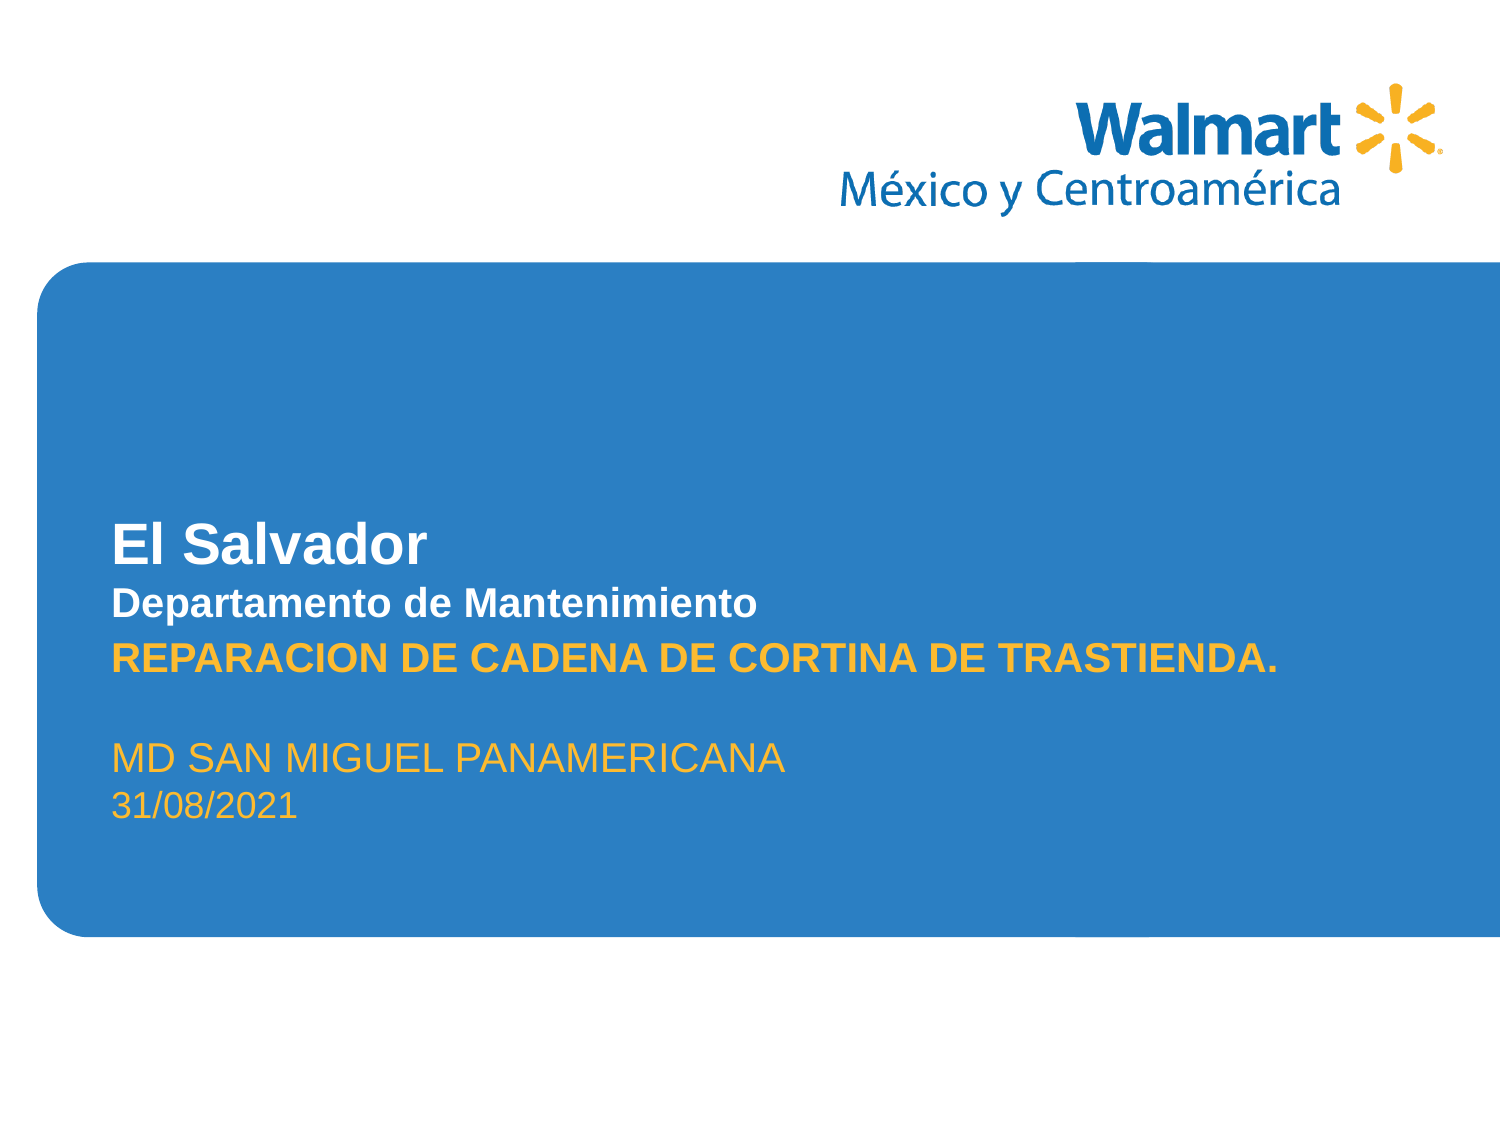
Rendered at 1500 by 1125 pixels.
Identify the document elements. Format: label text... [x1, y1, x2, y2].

subtitle REPARACION DE CADENA DE CORTINA DE TRASTIENDA. MD SAN MIGUEL PANAMERICANA 31/08/2021 [110, 490, 1451, 779]
picture [841, 83, 1443, 217]
